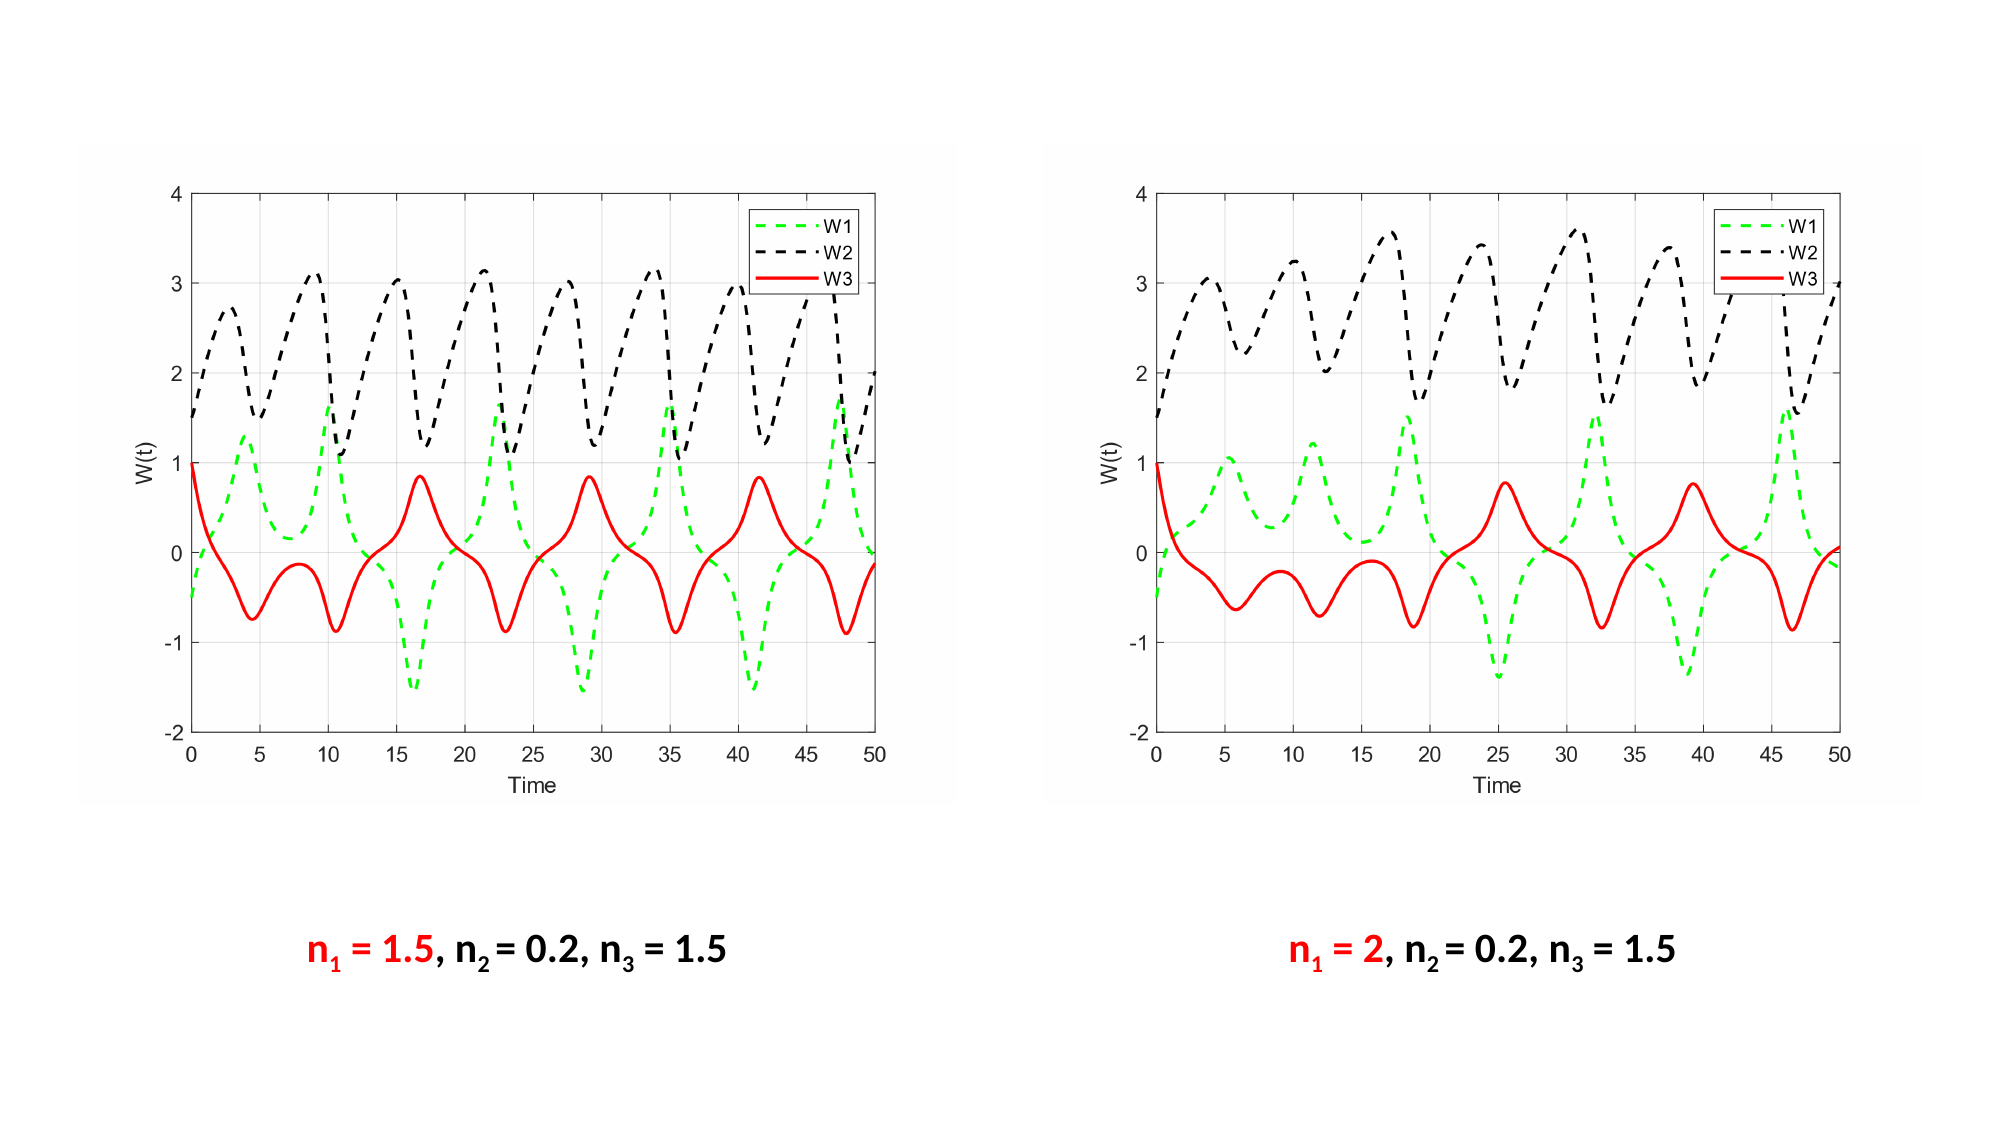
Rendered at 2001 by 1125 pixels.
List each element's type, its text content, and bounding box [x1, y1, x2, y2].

list n1 = 1.5, n2 = 0.2, n3 = 1.5 [61, 845, 973, 981]
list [1042, 144, 1923, 805]
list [77, 144, 958, 805]
list n1 = 2, n2 = 0.2, n3 = 1.5 [1027, 845, 1939, 981]
